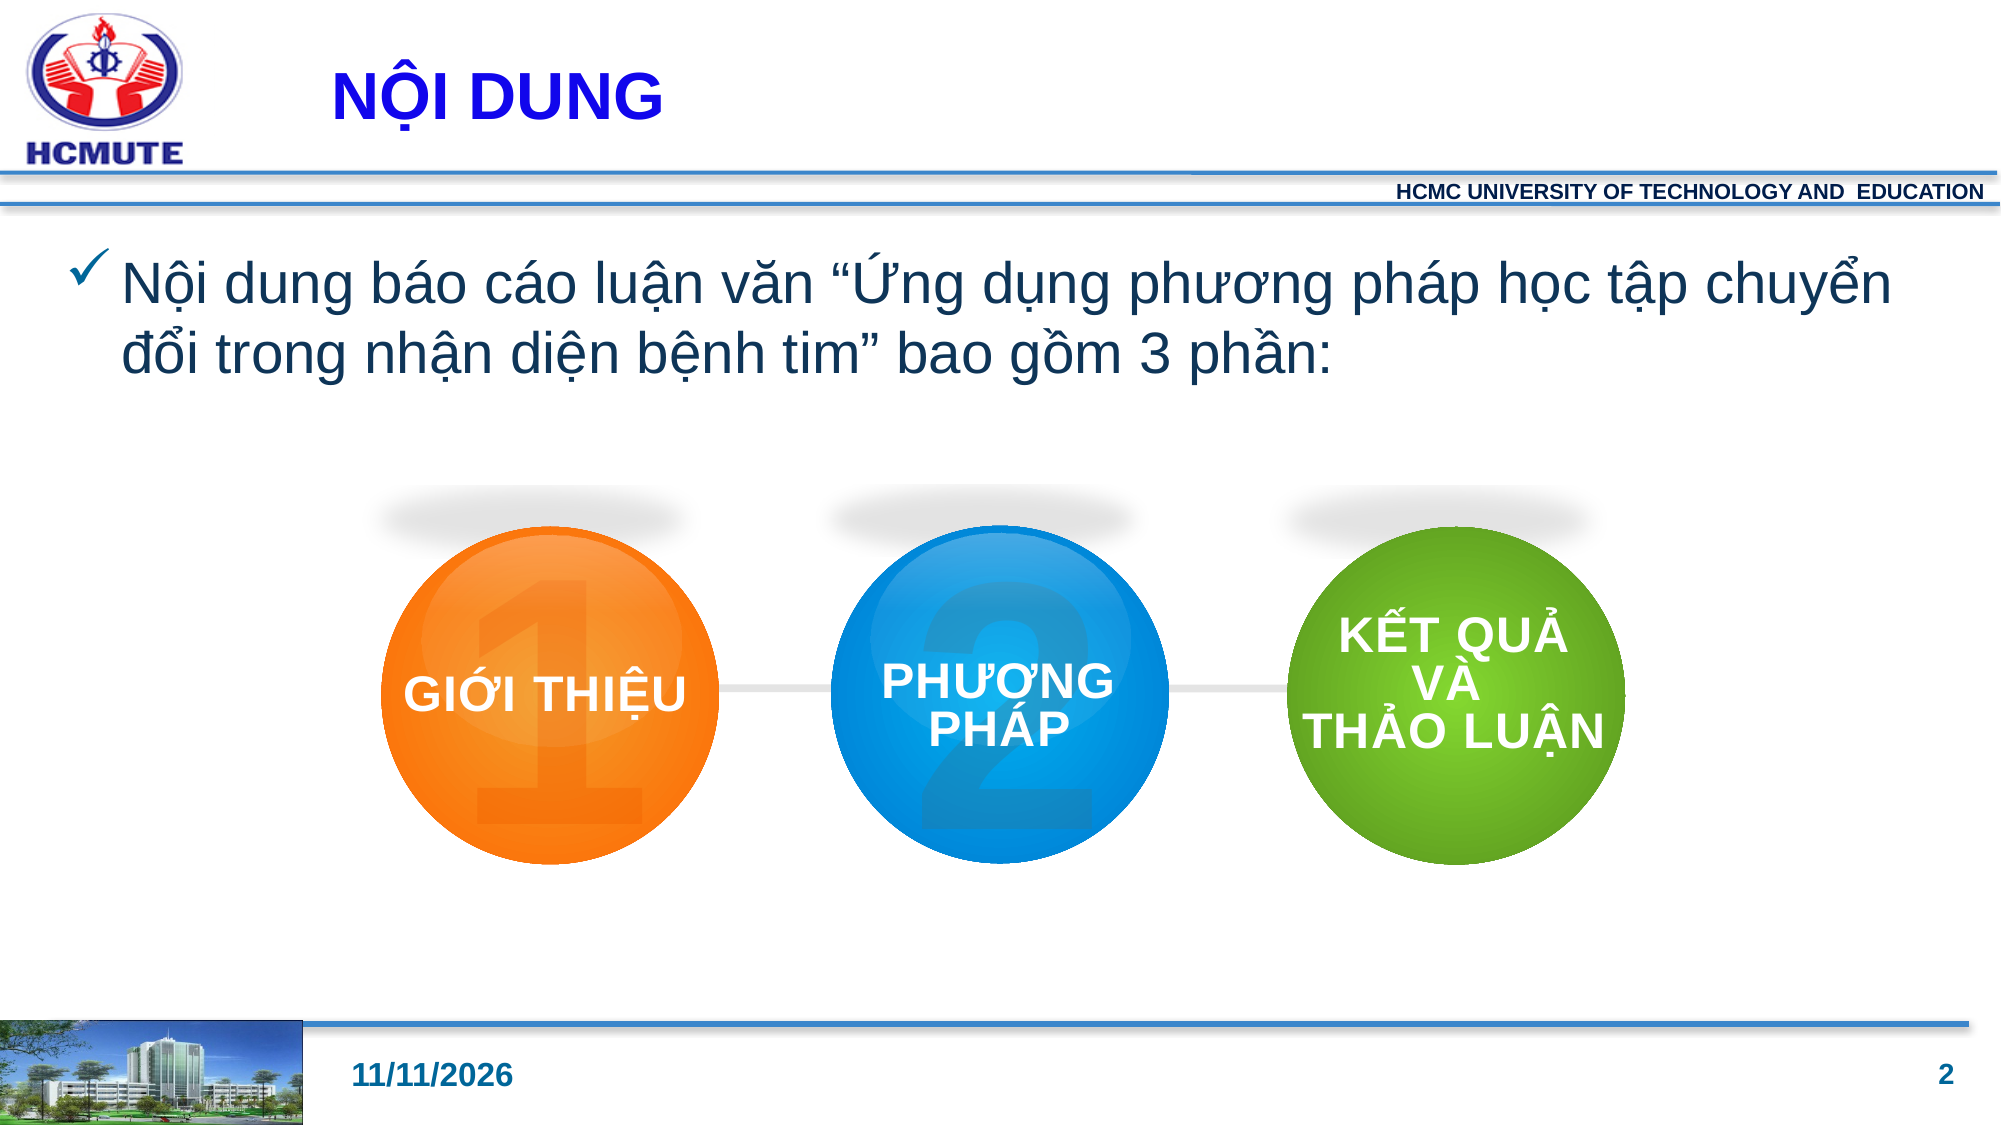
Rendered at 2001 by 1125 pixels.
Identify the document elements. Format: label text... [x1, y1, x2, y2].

slide_number 2 [1502, 1042, 1970, 1103]
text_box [356, 462, 736, 908]
title NỘI DUNG [316, 53, 1950, 134]
picture [0, 1020, 303, 1125]
list Nội dung báo cáo luận văn “Ứng dụng phương pháp học tập chuyển đổi trong nhận diện bệnh tim” bao gồm 3 phần: [50, 237, 1972, 1020]
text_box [1284, 526, 1626, 865]
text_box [830, 467, 1169, 913]
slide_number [336, 1042, 803, 1103]
picture [24, 5, 215, 167]
